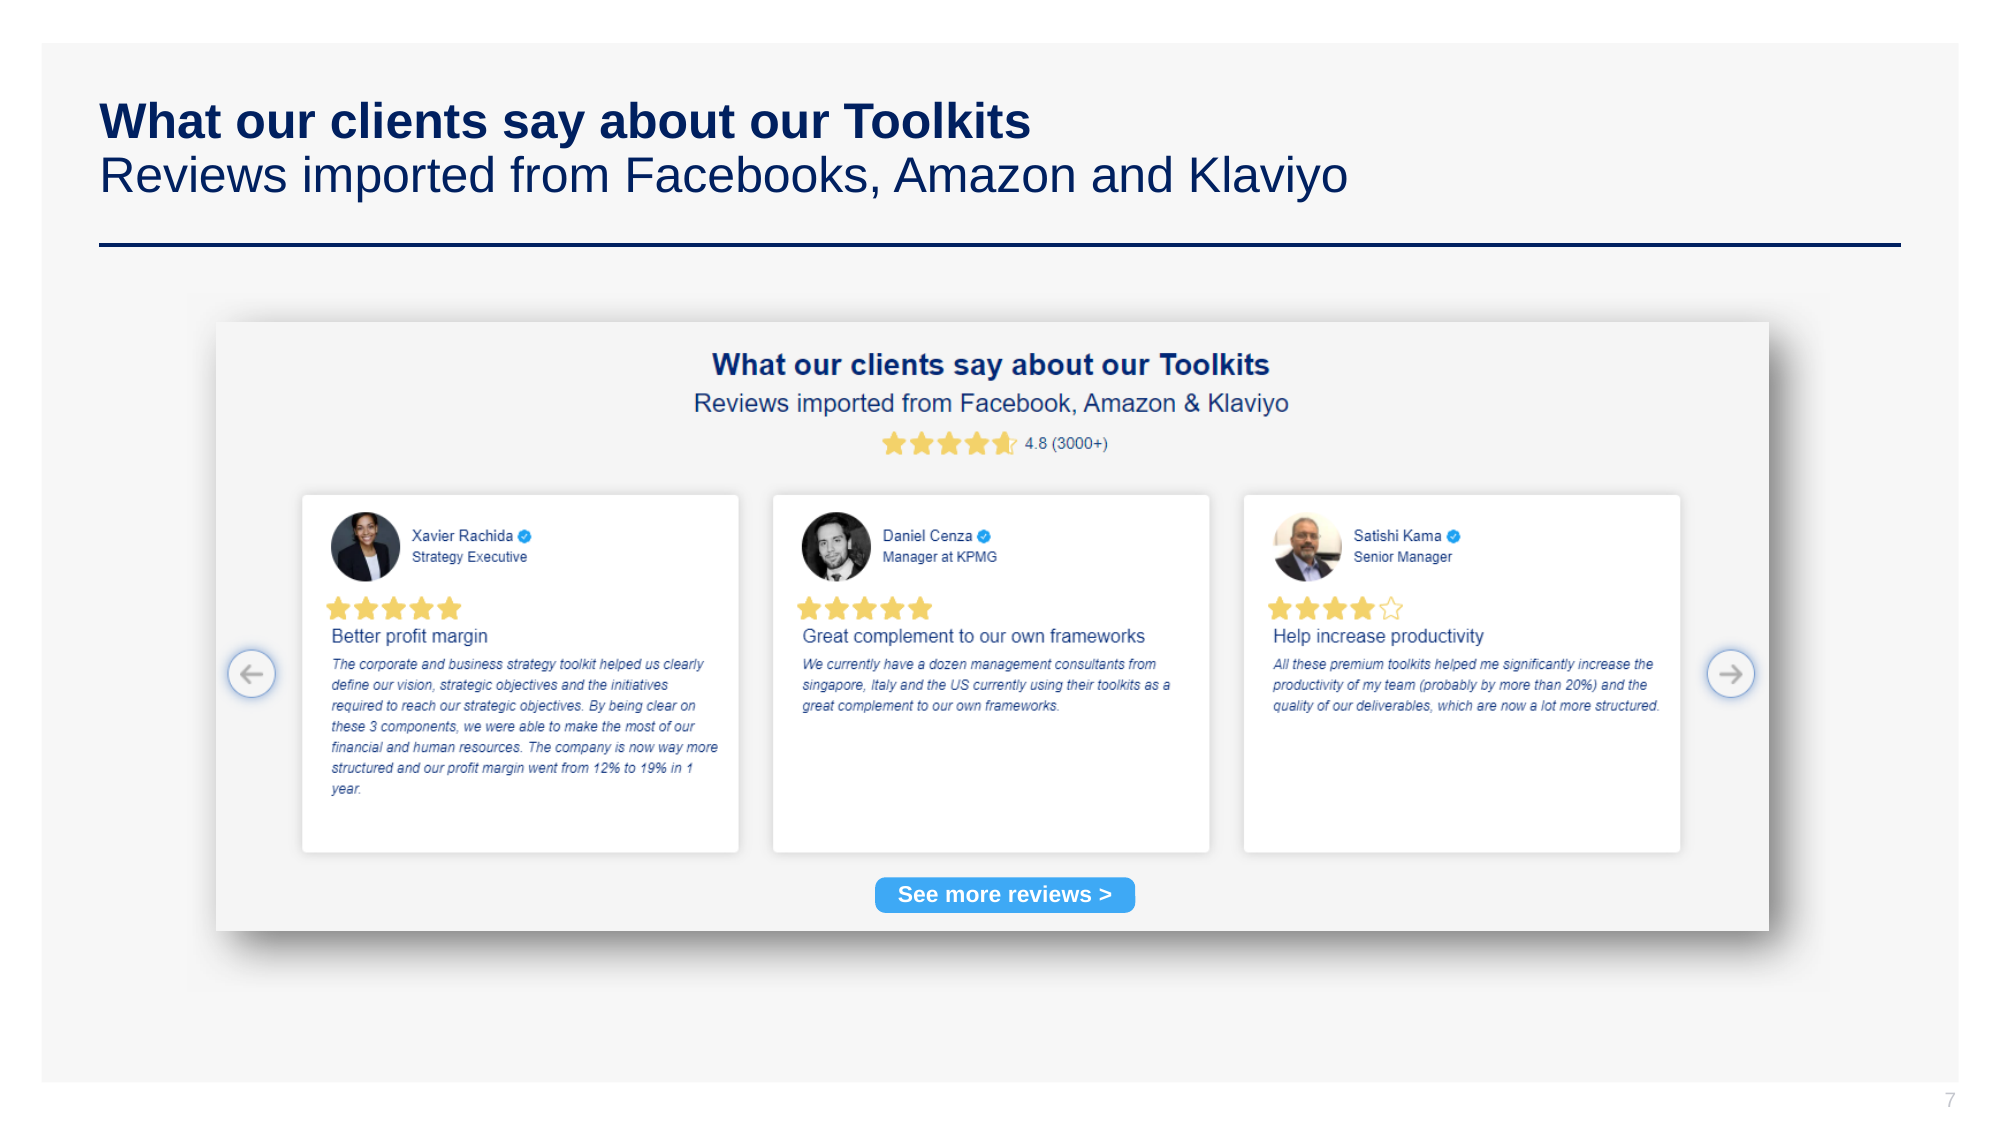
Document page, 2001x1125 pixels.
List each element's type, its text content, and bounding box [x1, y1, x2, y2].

title What our clients say about our Toolkits Reviews imported from Facebooks, Amazon and Klaviyo [84, 59, 1901, 239]
slide_number 7 [1506, 1088, 1957, 1119]
picture [216, 322, 1769, 931]
